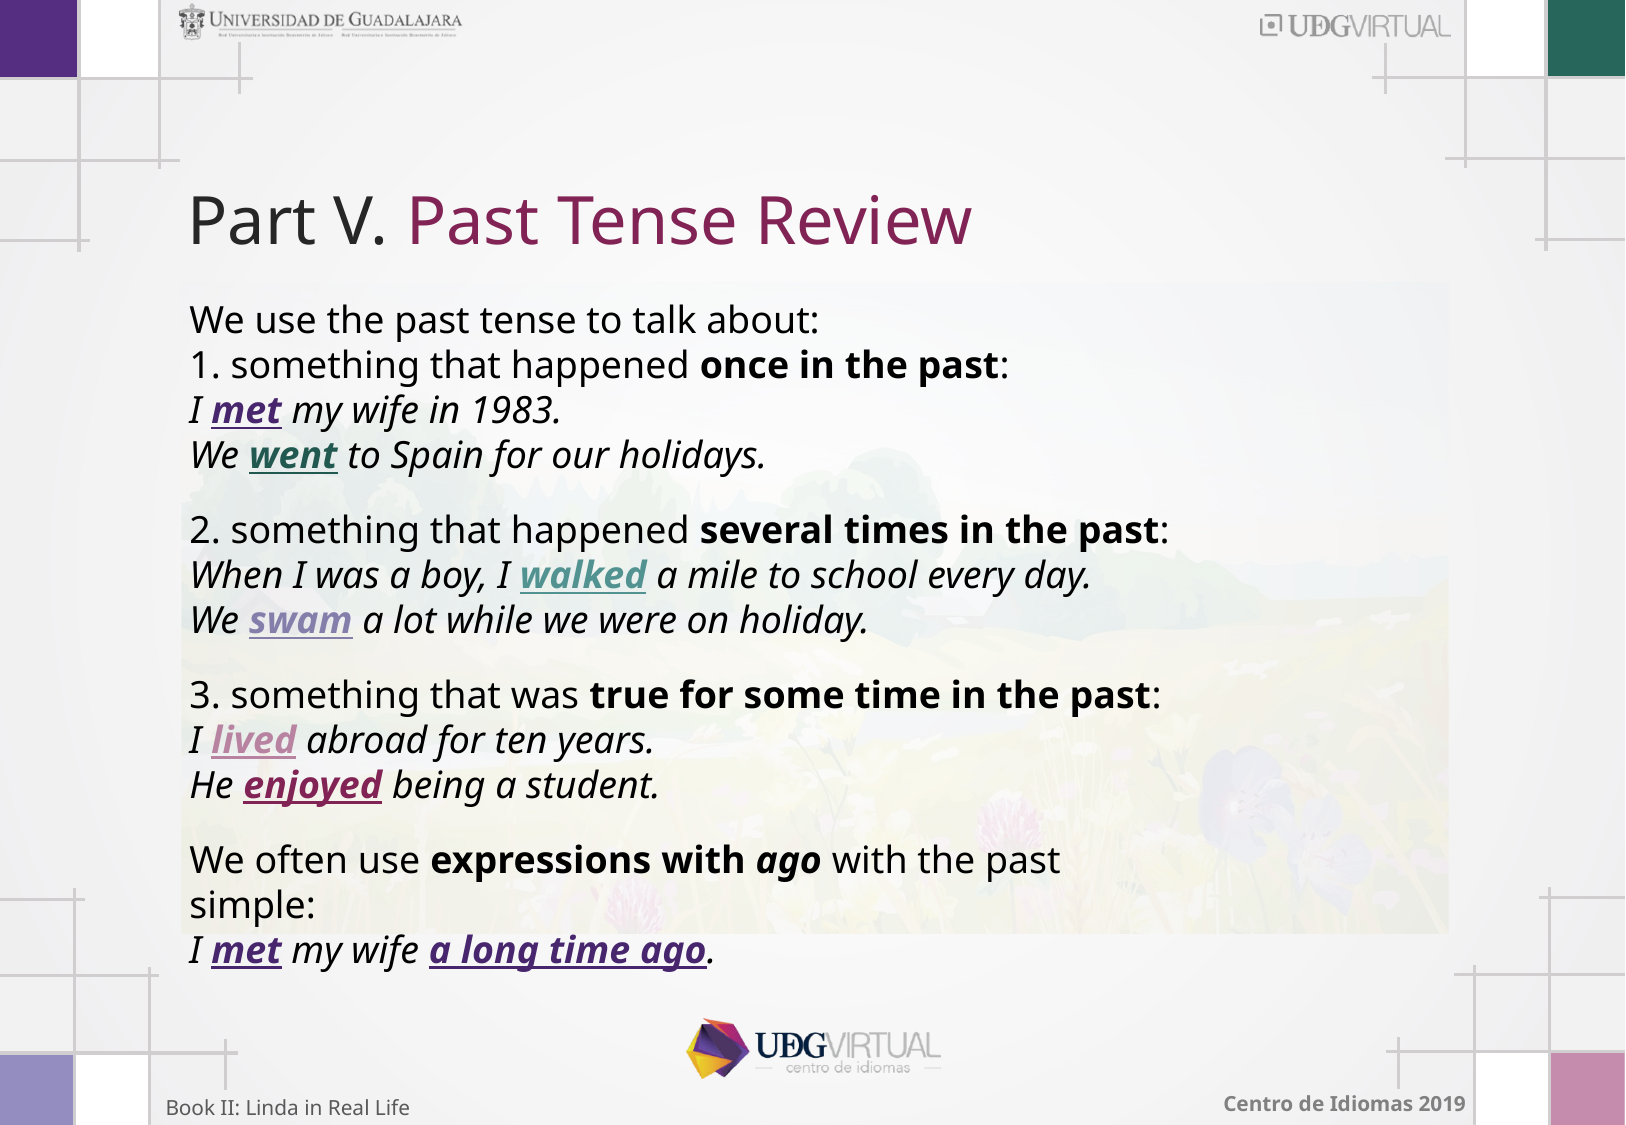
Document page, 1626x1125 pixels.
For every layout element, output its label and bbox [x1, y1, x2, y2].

text_box [0, 0, 1625, 1125]
picture [686, 1018, 941, 1079]
